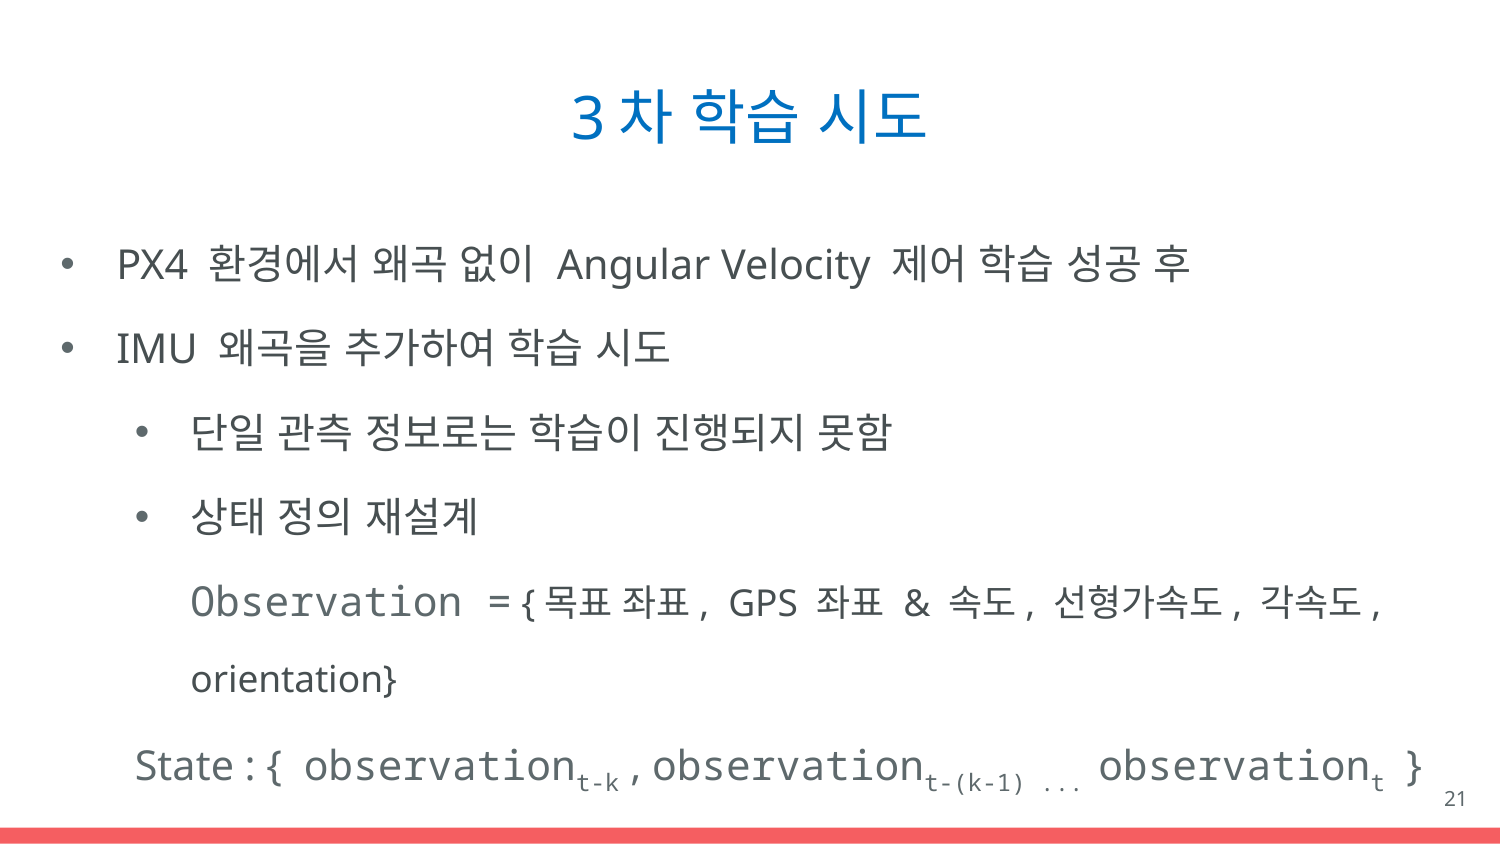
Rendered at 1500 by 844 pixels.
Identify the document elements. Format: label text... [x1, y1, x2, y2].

slide_number 21 [1392, 767, 1483, 833]
list PX4 환경에서 왜곡 없이 Angular Velocity 제어 학습 성공 후 IMU 왜곡을 추가하여 학습 시도 단일 관측 정보로는 학습이 진행되지 못함 상태 정의 재설계 Observation = {목표 좌표, GPS 좌표 & 속도, 선형가속도, 각속도, orientation} State : { observationt-k , observationt-(k-1) ... observationt } [26, 189, 1482, 822]
title 3차 학습 시도 [51, 64, 1449, 167]
